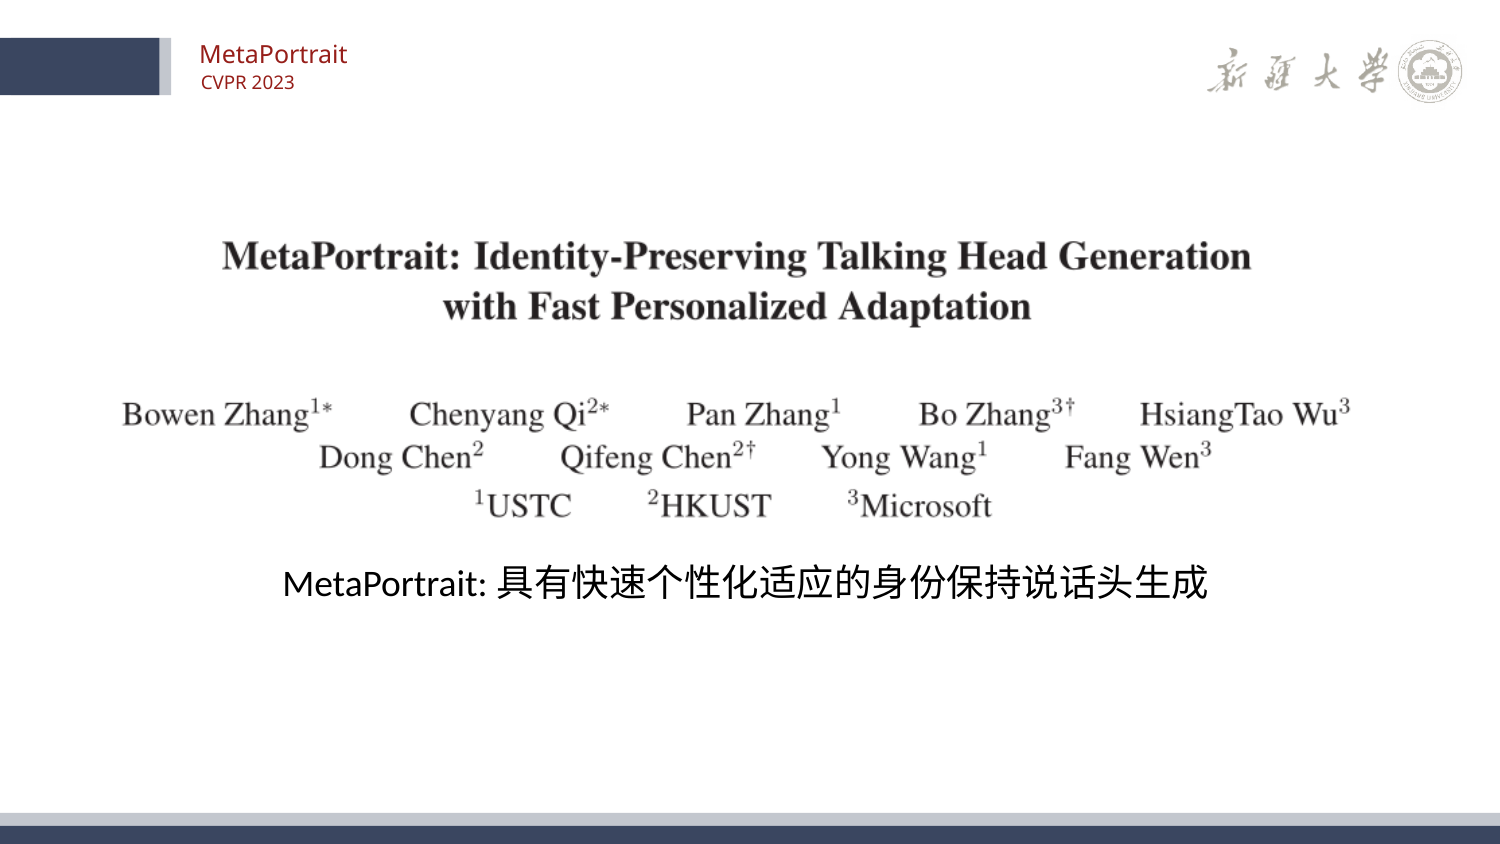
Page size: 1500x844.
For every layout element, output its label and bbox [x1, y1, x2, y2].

text_box [0, 33, 1500, 844]
picture [69, 197, 1412, 532]
